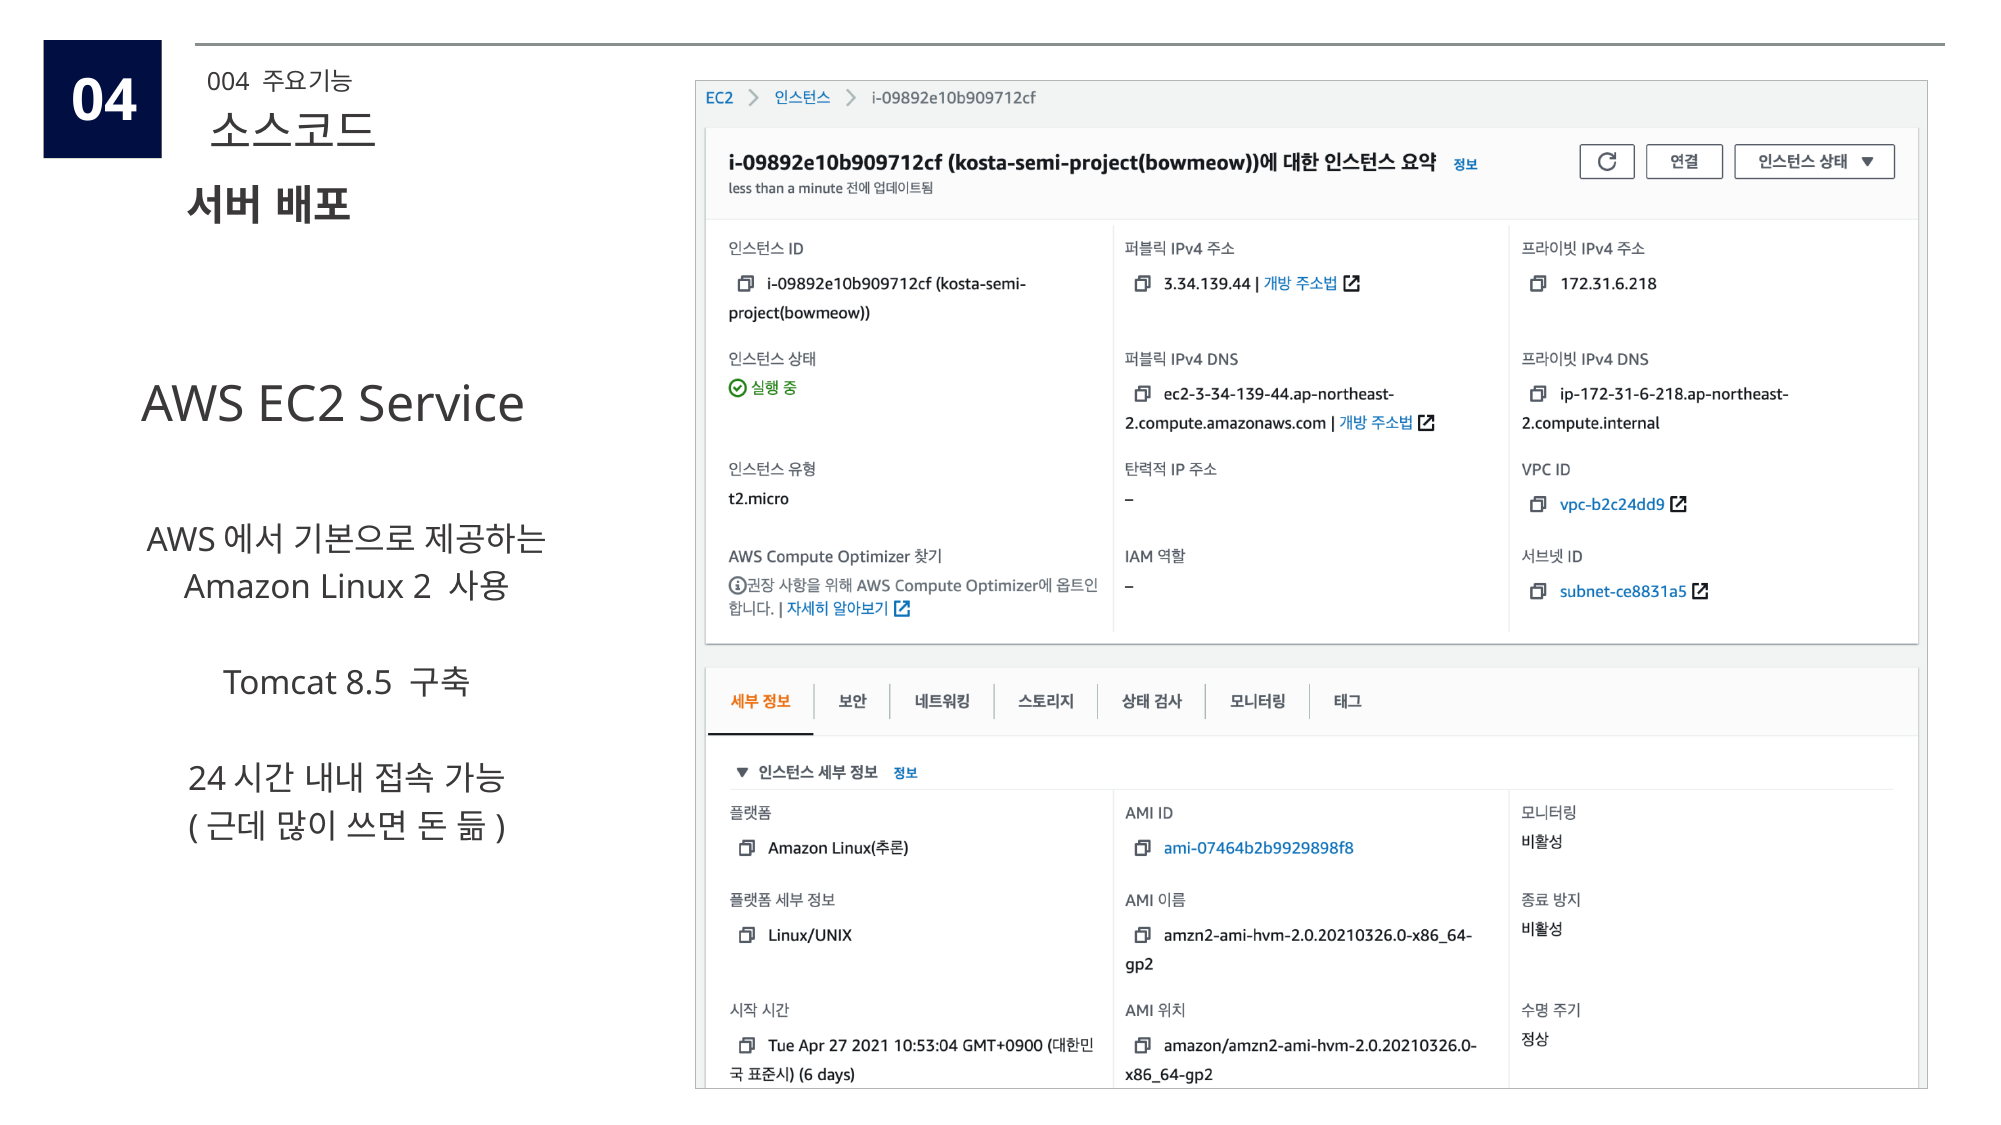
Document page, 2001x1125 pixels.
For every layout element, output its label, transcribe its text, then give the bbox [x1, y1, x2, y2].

text_box 04 [45, 55, 164, 140]
text_box 서버 배포 [171, 171, 368, 237]
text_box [194, 57, 392, 167]
text_box [42, 39, 163, 159]
picture [695, 80, 1928, 1090]
text_box AWS에서 기본으로 제공하는 Amazon Linux 2 사용 Tomcat 8.5 구축 24시간 내내 접속 가능 (근데 많이 쓰면 돈 듦) [117, 502, 577, 853]
text_box AWS EC2 Service [126, 363, 541, 439]
